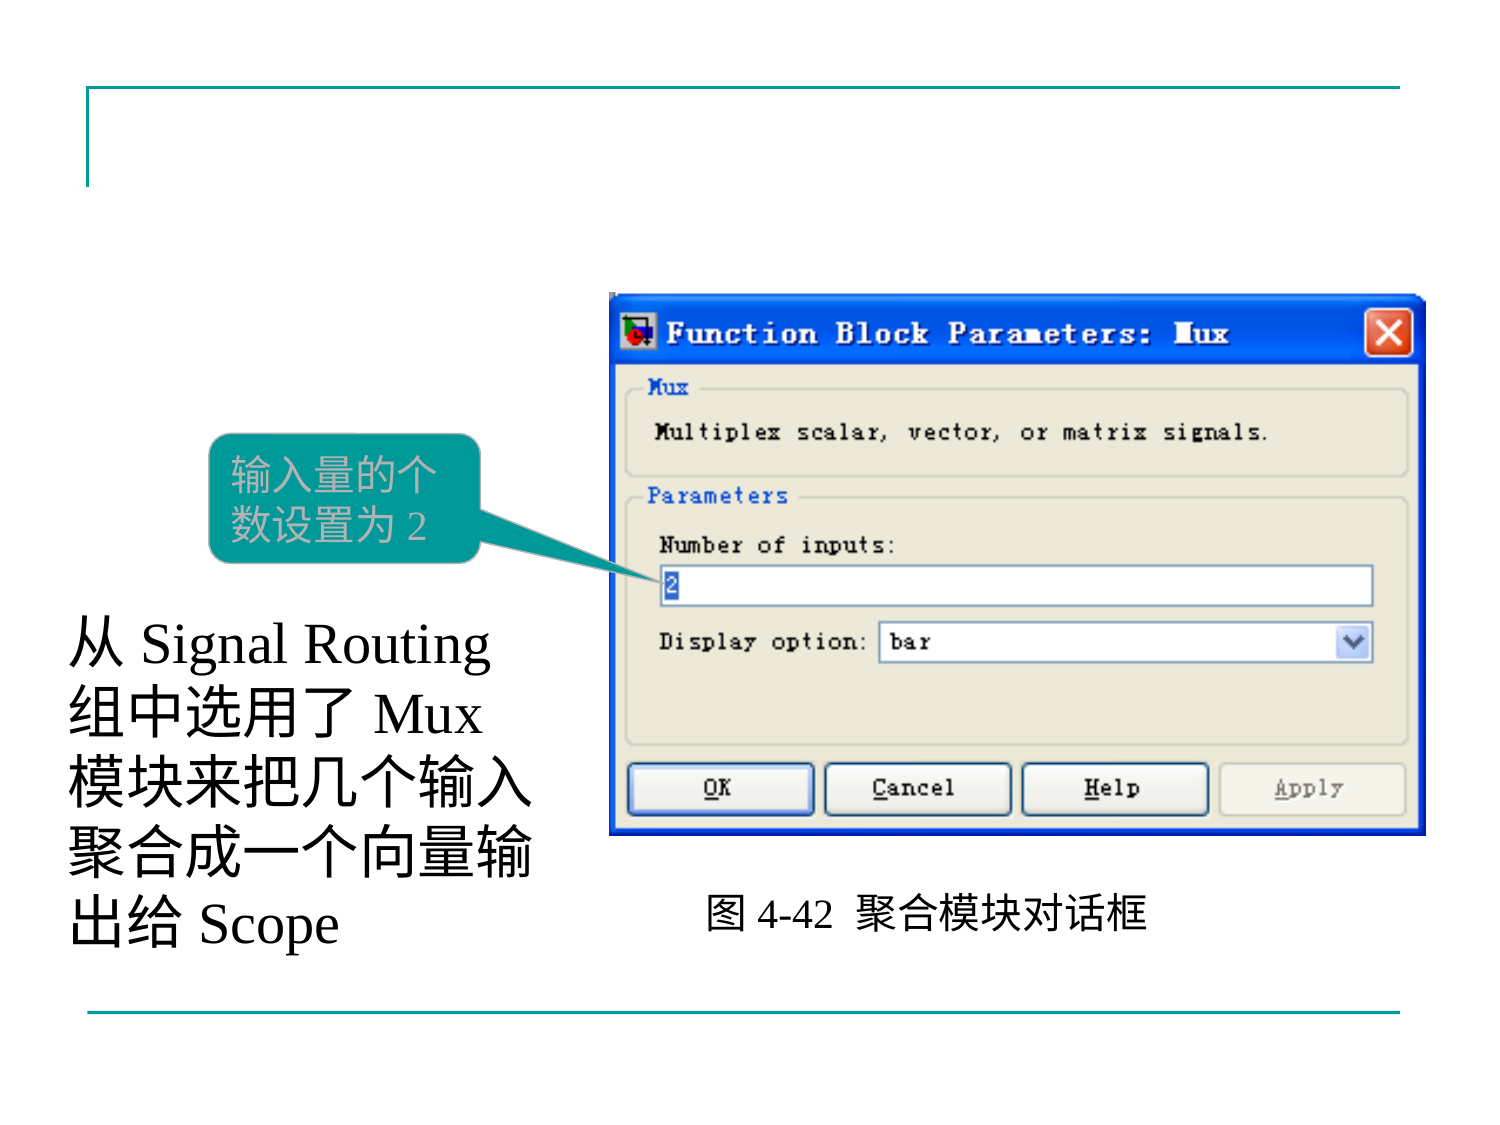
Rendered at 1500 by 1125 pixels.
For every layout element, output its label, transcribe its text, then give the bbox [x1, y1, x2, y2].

text_box 输入量的个数设置为2 [208, 433, 609, 572]
text_box 图4-42 聚合模块对话框 [690, 879, 1388, 945]
picture [609, 292, 1426, 836]
text_box 从Signal Routing组中选用了Mux模块来把几个输入聚合成一个向量输出给Scope [53, 597, 562, 963]
